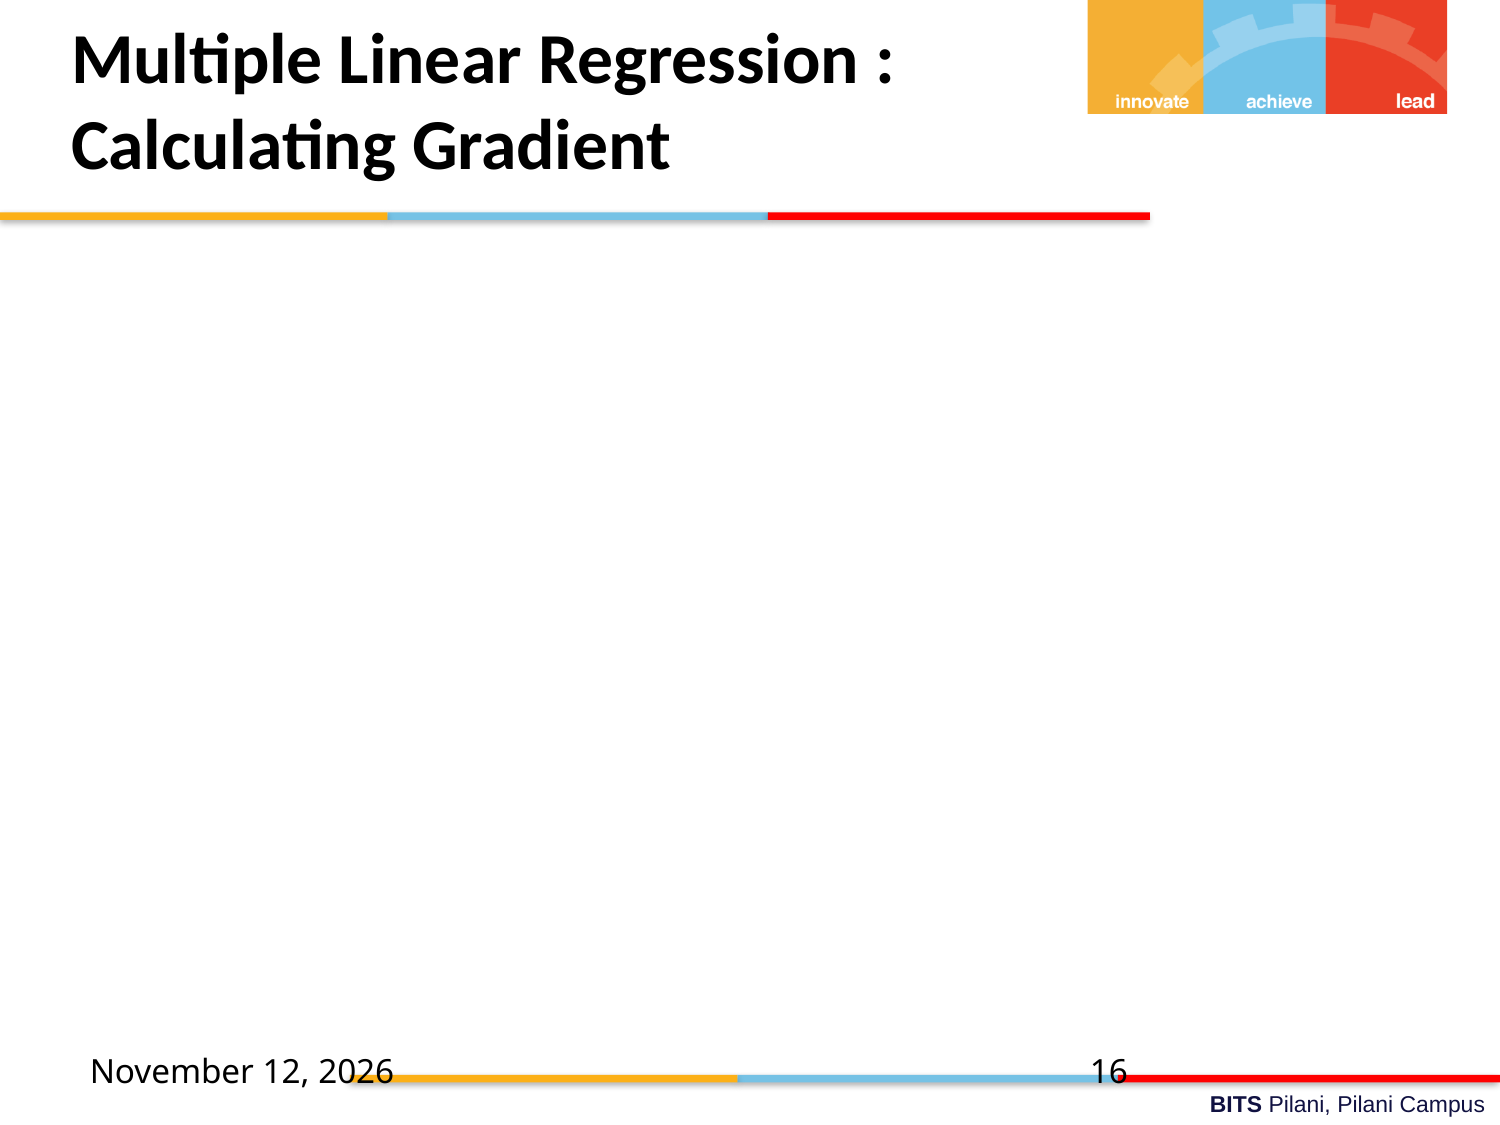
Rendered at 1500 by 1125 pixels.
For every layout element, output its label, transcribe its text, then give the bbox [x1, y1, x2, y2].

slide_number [75, 1042, 425, 1103]
picture [1087, 0, 1448, 114]
text_box Multiple Linear Regression : Calculating Gradient [56, 4, 1407, 192]
text_box [56, 192, 1069, 315]
slide_number 16 [1074, 1042, 1425, 1103]
